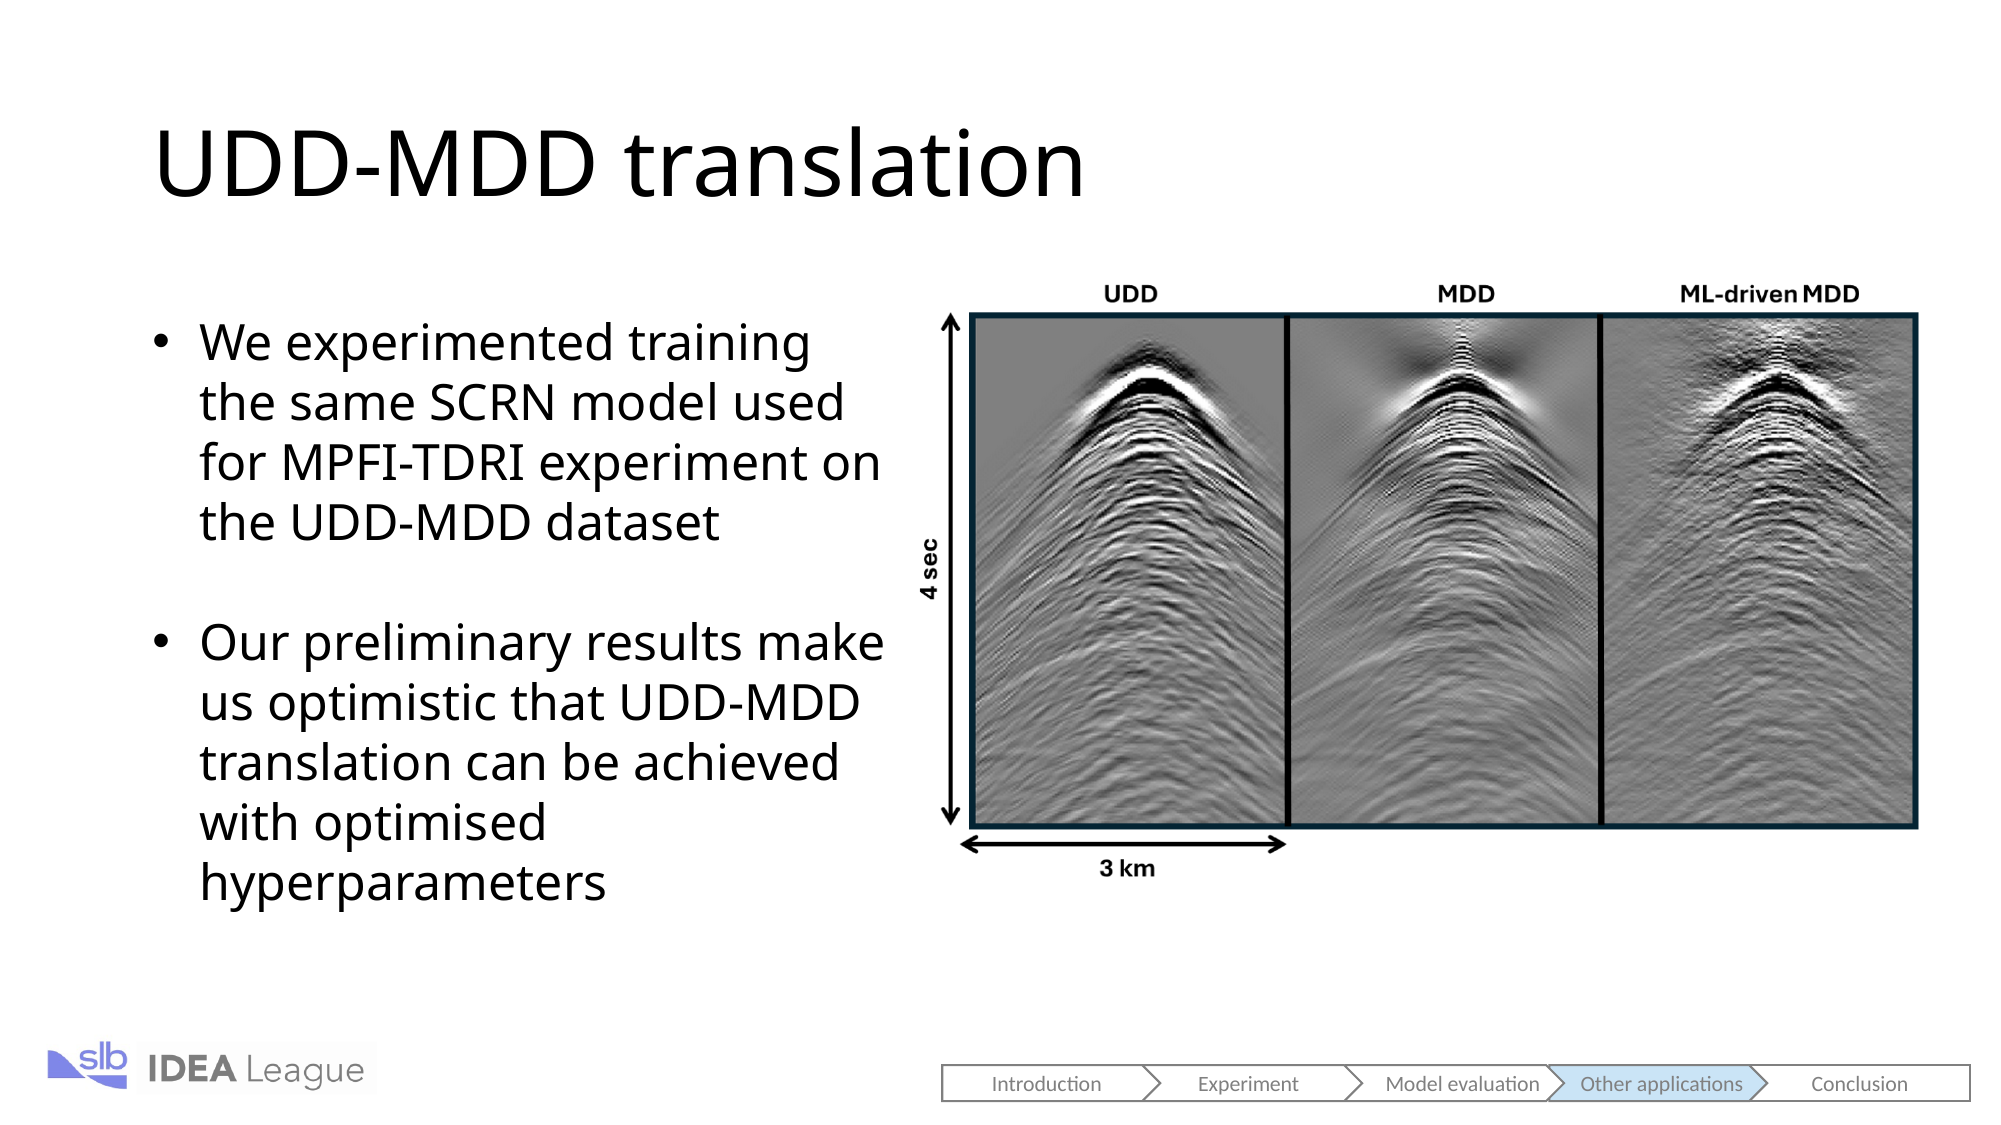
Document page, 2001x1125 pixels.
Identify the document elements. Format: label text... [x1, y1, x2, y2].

text_box Other applications [1548, 1064, 1769, 1103]
text_box Experiment [1143, 1064, 1364, 1103]
text_box Conclusion [1751, 1064, 1971, 1102]
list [902, 267, 1949, 885]
text_box We experimented training the same SCRN model used for MPFI-TDRI experiment on the UDD-MDD dataset Our preliminary results make us optimistic that UDD-MDD translation can be achieved with optimised hyperparameters [137, 303, 903, 919]
picture [27, 1023, 380, 1107]
text_box Model evaluation [1345, 1064, 1566, 1103]
title UDD-MDD translation [137, 57, 1863, 276]
text_box Introduction [941, 1064, 1162, 1103]
